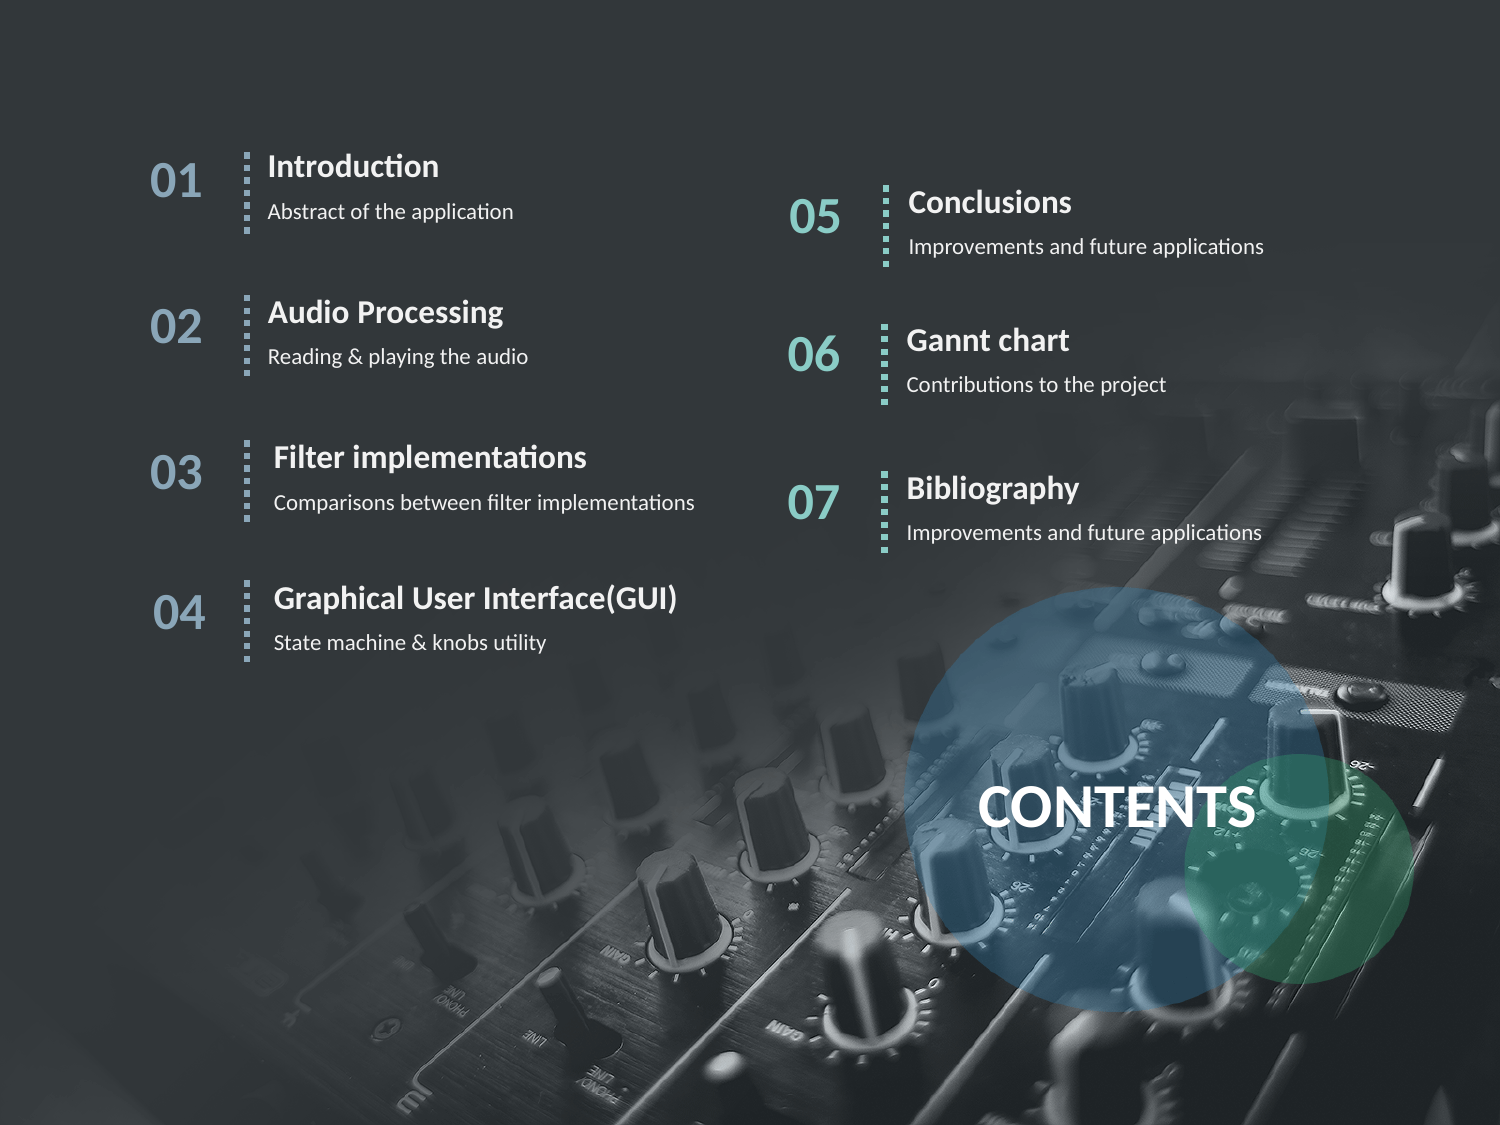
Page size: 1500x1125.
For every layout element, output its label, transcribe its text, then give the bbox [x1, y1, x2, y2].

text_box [773, 172, 1414, 269]
text_box CONTENTS [864, 757, 1371, 848]
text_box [137, 568, 779, 663]
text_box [134, 428, 779, 523]
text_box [134, 136, 774, 235]
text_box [134, 282, 774, 378]
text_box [772, 310, 1412, 407]
picture [0, 0, 1500, 1125]
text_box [772, 458, 1412, 555]
